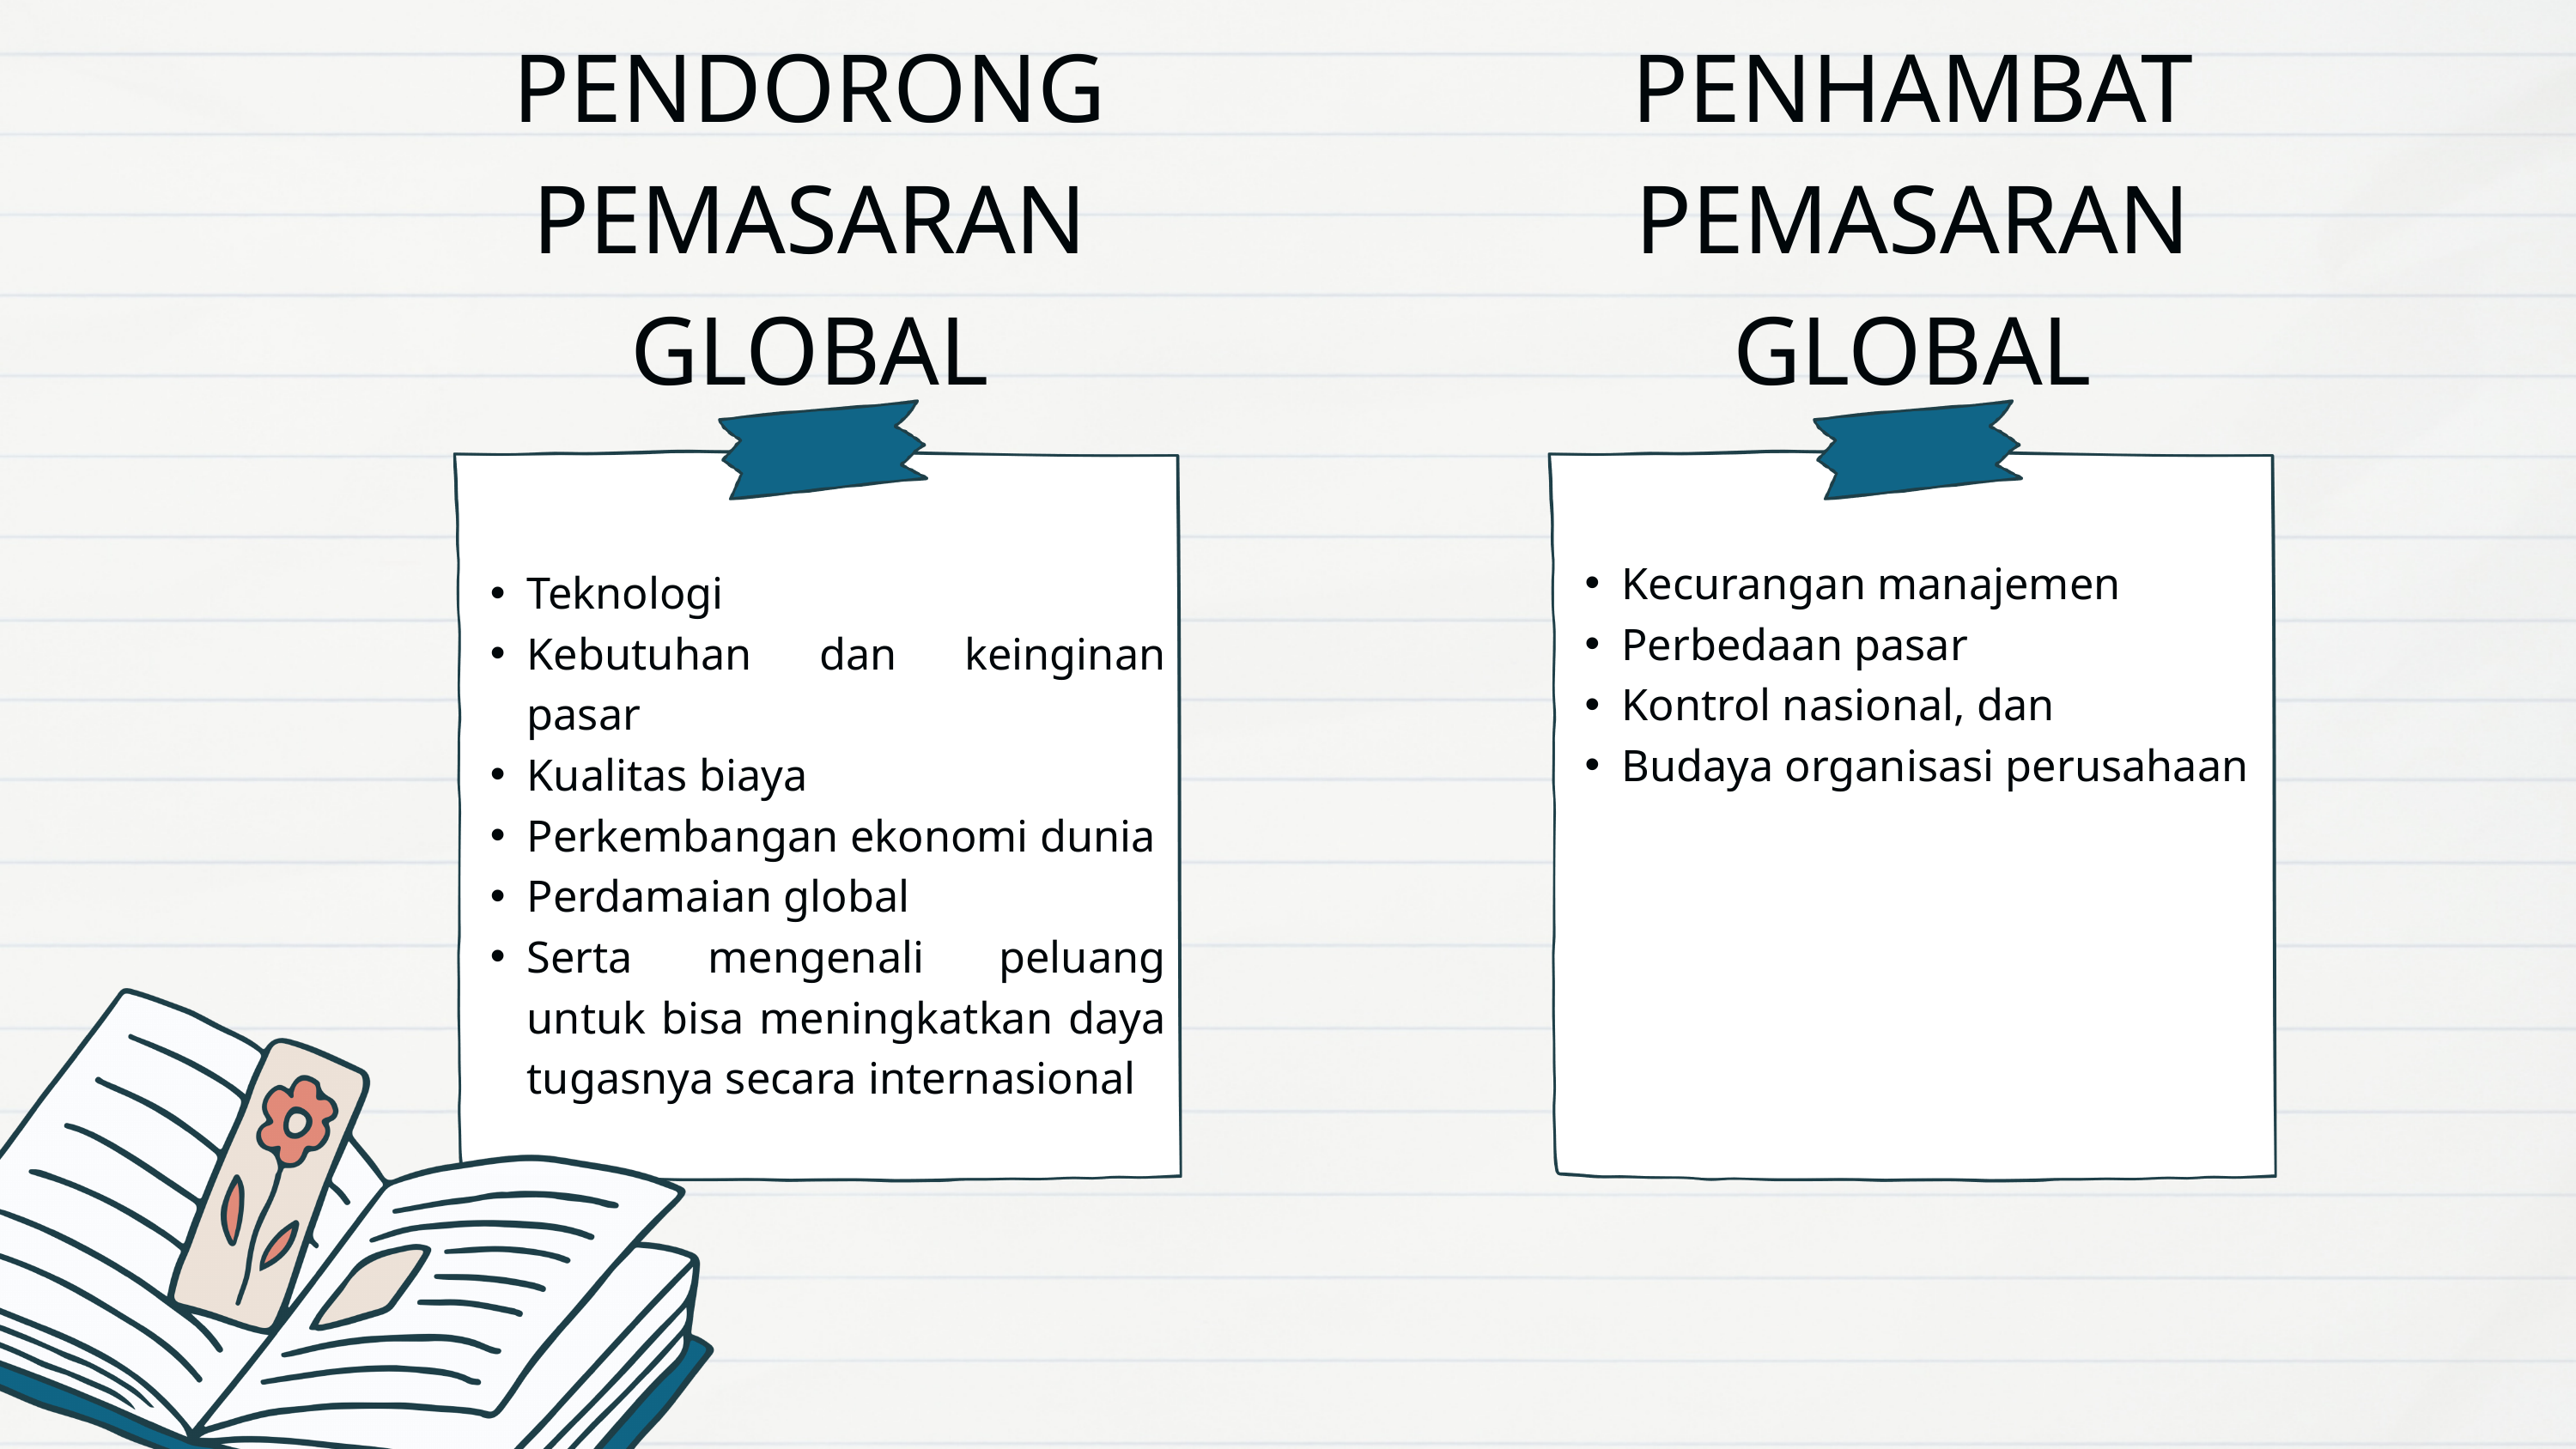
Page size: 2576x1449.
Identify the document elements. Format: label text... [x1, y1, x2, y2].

text_box [0, 0, 2576, 1449]
text_box Kecurangan manajemen Perbedaan pasar Kontrol nasional, dan Budaya organisasi perusahaan [1547, 547, 2261, 791]
text_box PENHAMBAT PEMASARAN GLOBAL [1348, 9, 2477, 404]
text_box PENDORONG PEMASARAN GLOBAL [246, 9, 1348, 404]
text_box [0, 987, 715, 1449]
text_box Teknologi Kebutuhan dan keinginan pasar Kualitas biaya Perkembangan ekonomi dunia Perdamaian global Serta mengenali peluang untuk bisa meningkatkan daya tugasnya secara internasional [453, 557, 1167, 1103]
text_box [1547, 398, 2277, 1185]
text_box [453, 404, 1182, 1185]
